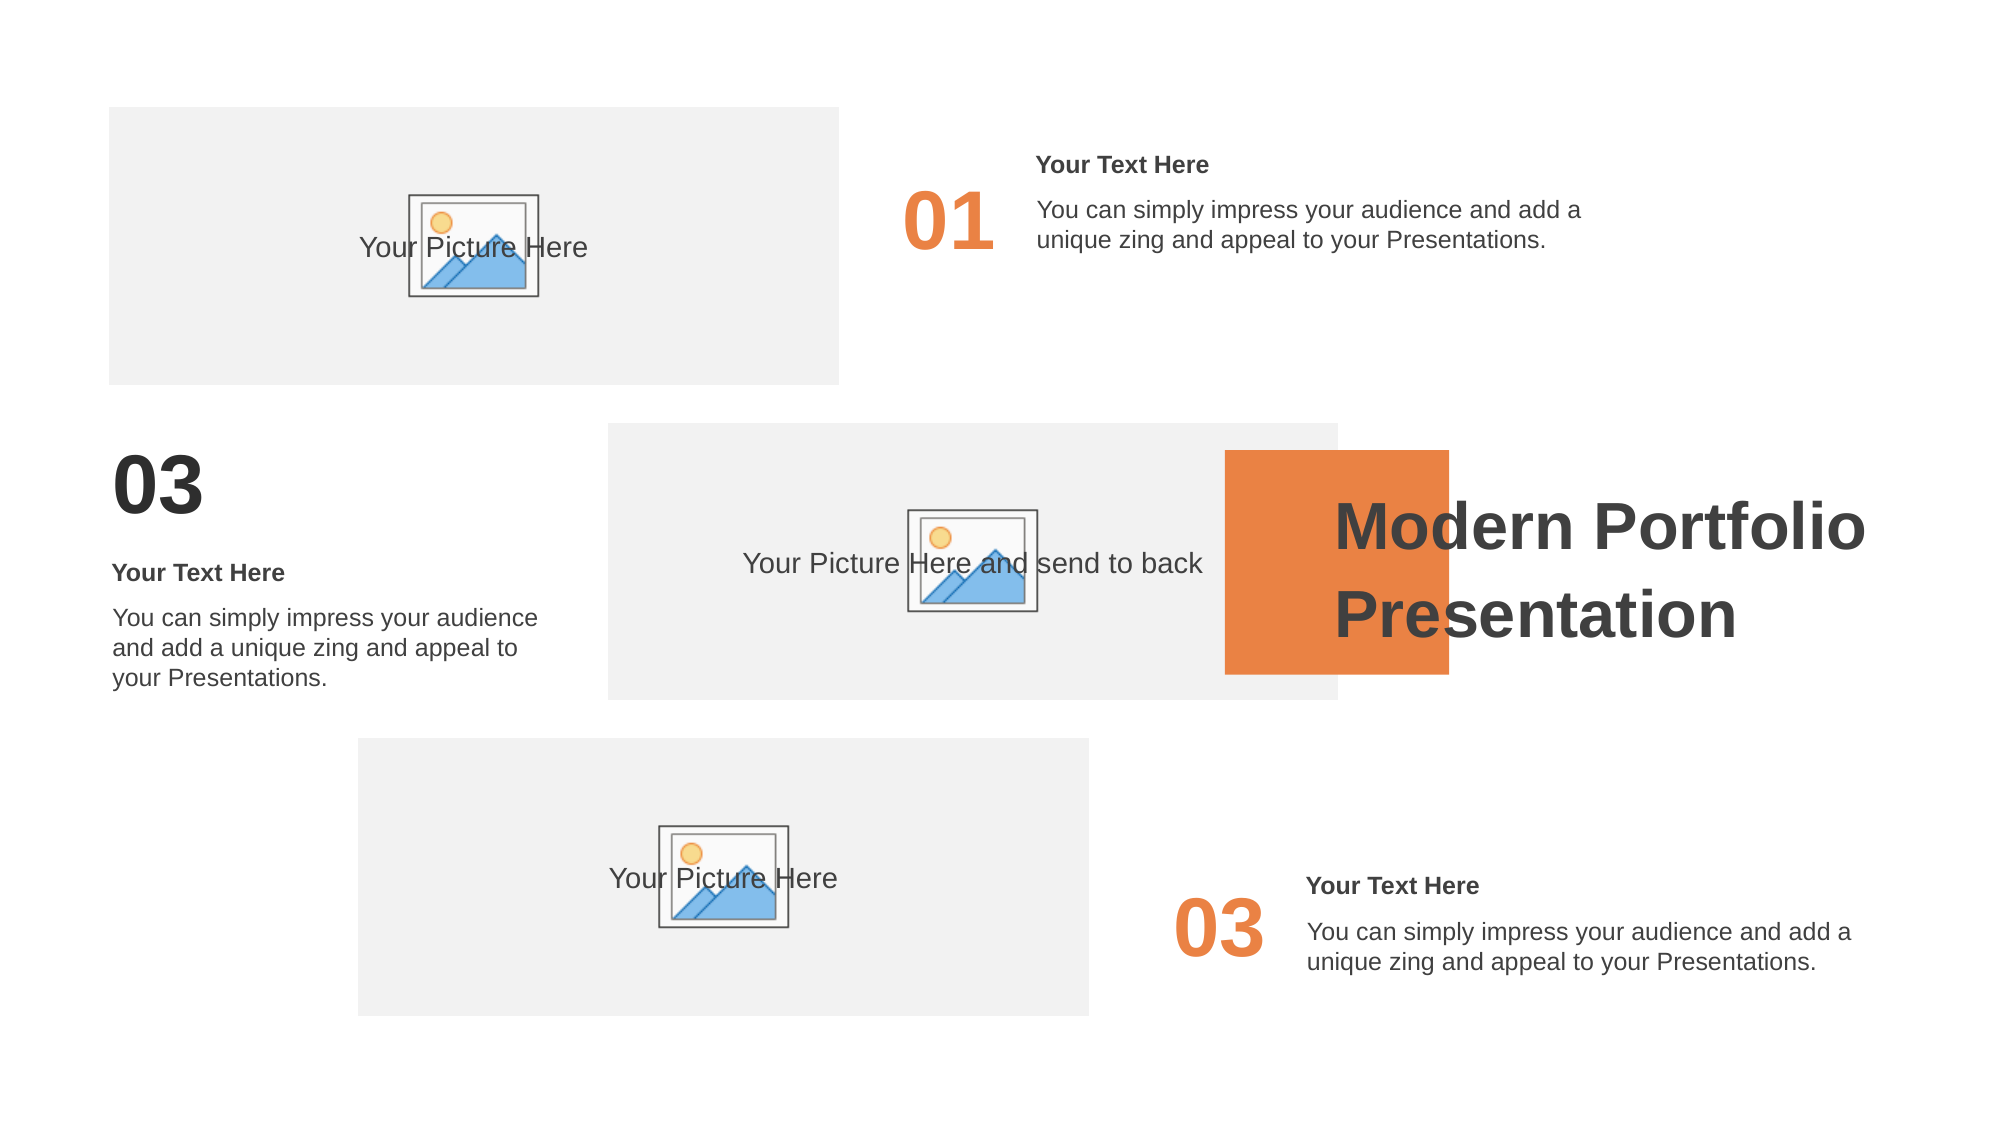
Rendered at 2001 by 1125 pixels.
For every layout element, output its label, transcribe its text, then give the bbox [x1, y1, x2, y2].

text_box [1020, 140, 1619, 263]
text_box 01 [887, 158, 1012, 274]
text_box [1339, 662, 1450, 676]
text_box [1339, 449, 1450, 463]
text_box 03 [96, 422, 221, 538]
text_box 03 [1157, 865, 1282, 980]
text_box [1290, 862, 1889, 984]
text_box Modern Portfolio Presentation [1339, 463, 1925, 662]
picture [358, 738, 1089, 1016]
picture [607, 422, 1339, 701]
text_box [96, 548, 589, 701]
picture [108, 107, 840, 385]
